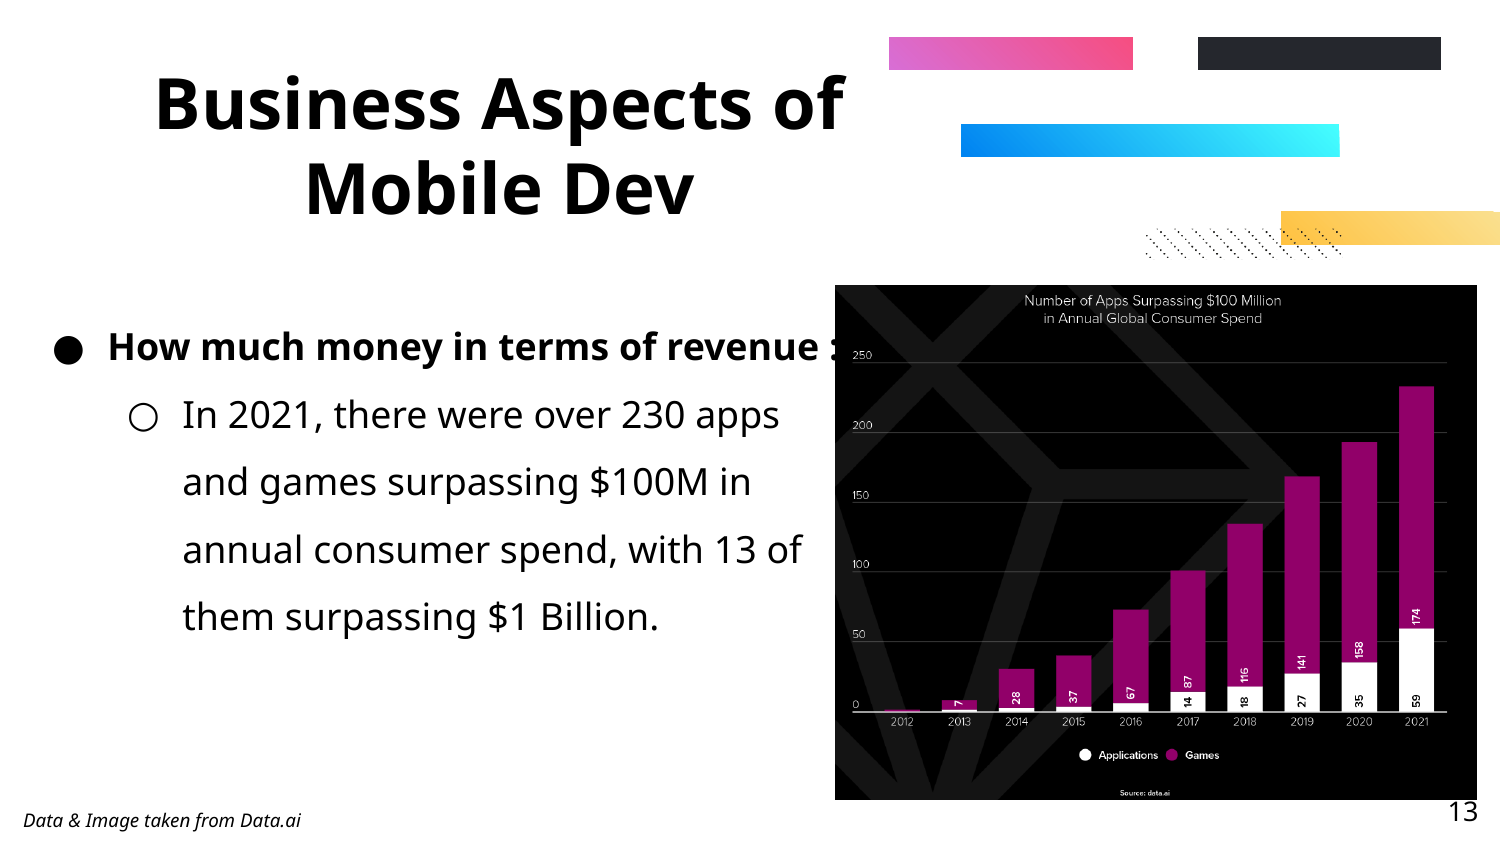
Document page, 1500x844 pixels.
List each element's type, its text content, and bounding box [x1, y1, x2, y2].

text_box Data & Image taken from Data.ai [8, 797, 625, 843]
title Business Aspects of Mobile Dev [39, 37, 959, 251]
picture [1144, 228, 1343, 260]
picture [835, 285, 1477, 800]
slide_number ‹#› [1403, 779, 1494, 844]
subtitle How much money in terms of revenue : In 2021, there were over 230 apps and games surpassing $100M in annual consumer spend, with 13 of them surpassing $1 Billion. [17, 285, 833, 782]
